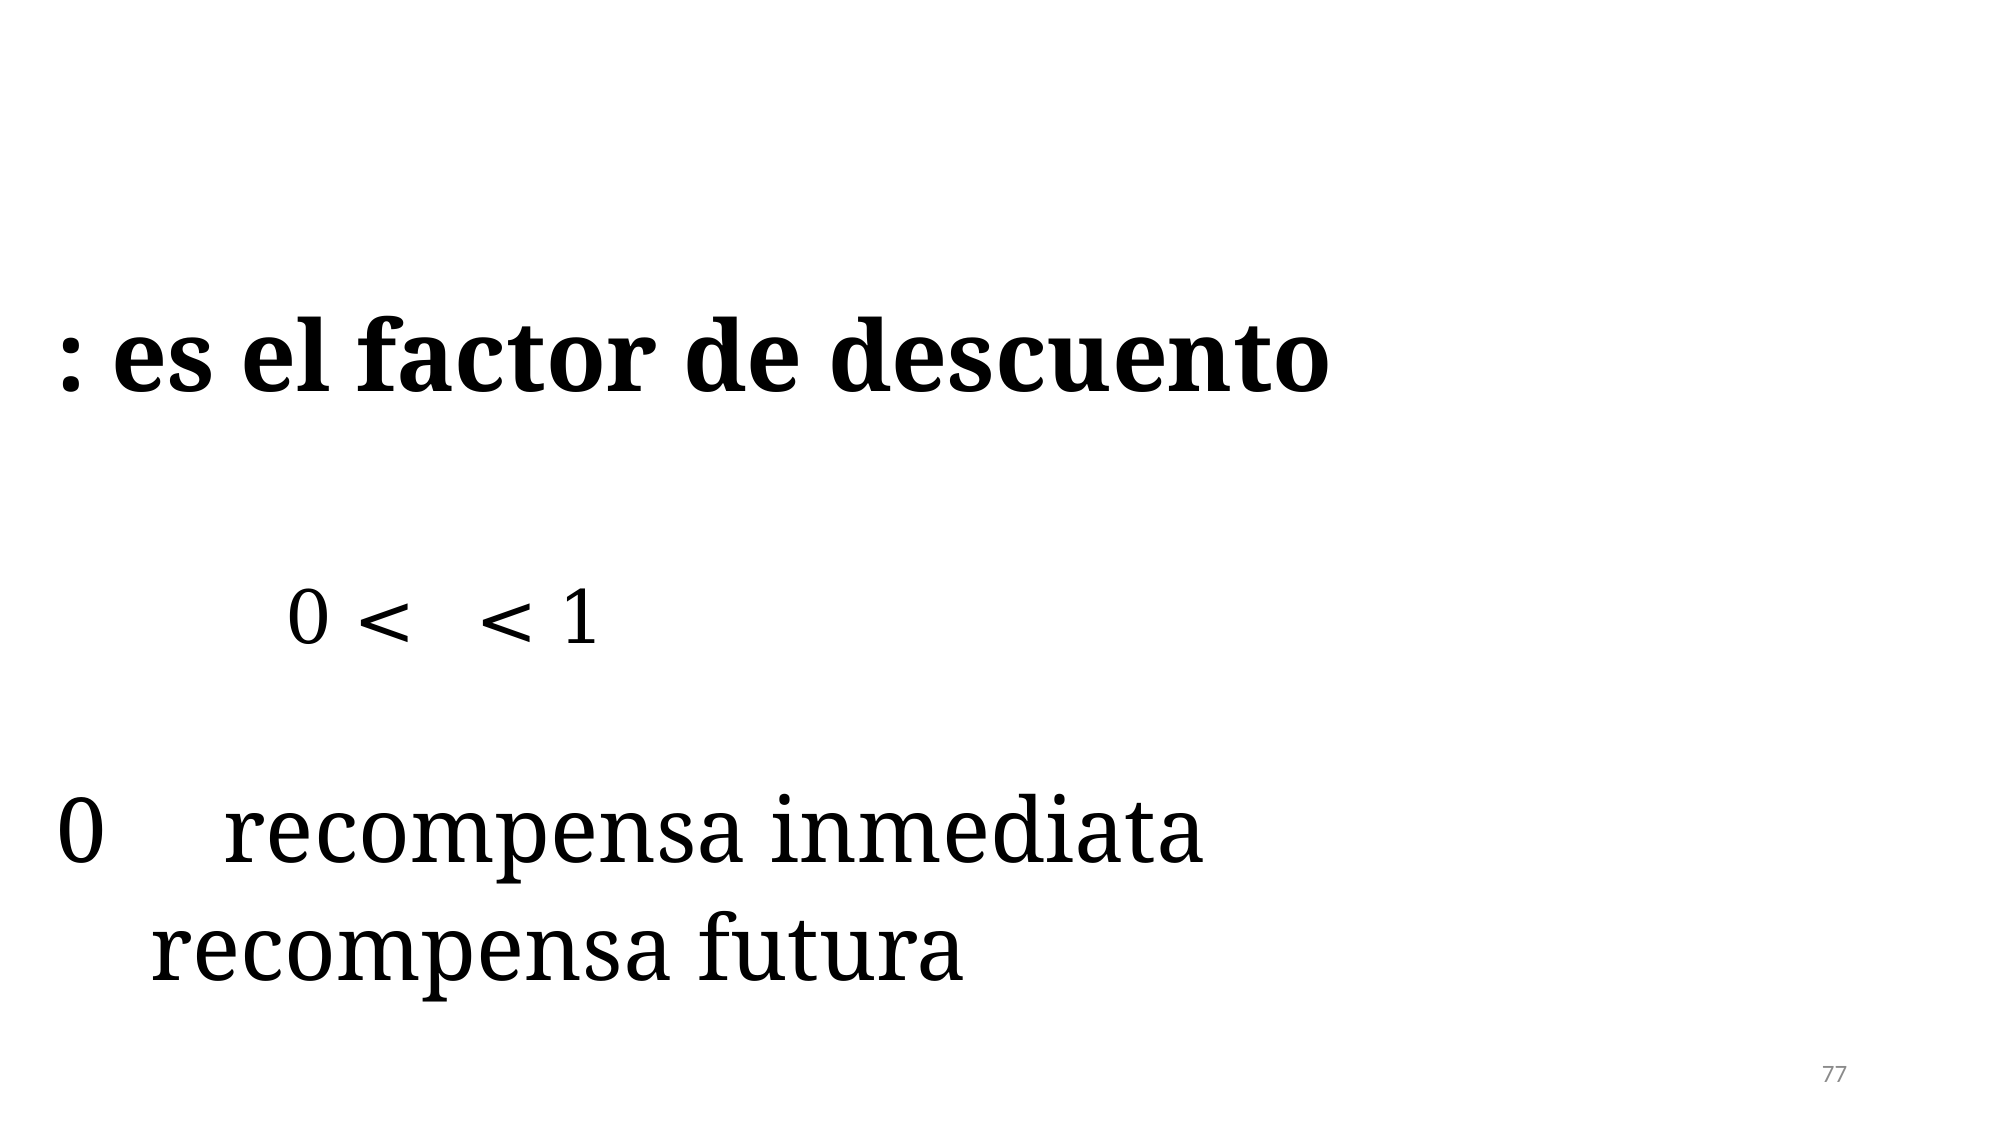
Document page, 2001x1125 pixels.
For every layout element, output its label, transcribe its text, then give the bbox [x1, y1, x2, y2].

slide_number 77 [1412, 1042, 1863, 1103]
